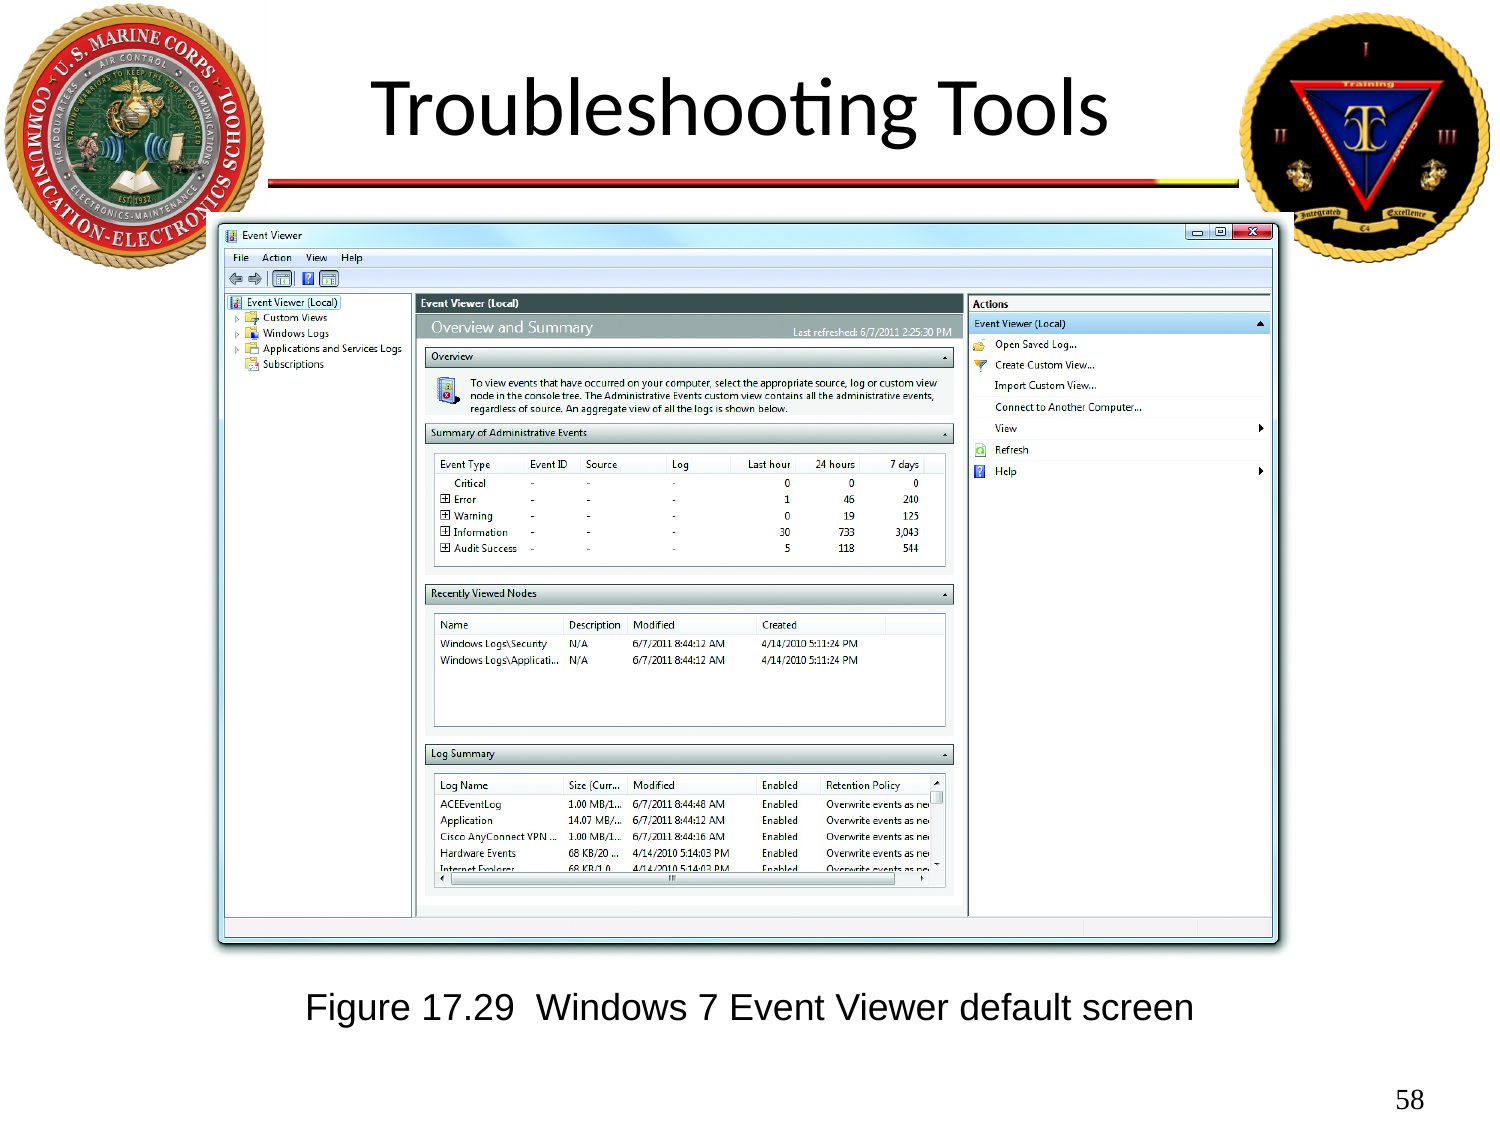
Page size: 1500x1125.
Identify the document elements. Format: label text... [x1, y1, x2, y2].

title Troubleshooting Tools [75, 45, 1425, 233]
text_box Figure 17.29 Windows 7 Event Viewer default screen [290, 979, 1210, 1037]
picture [0, 0, 1490, 961]
